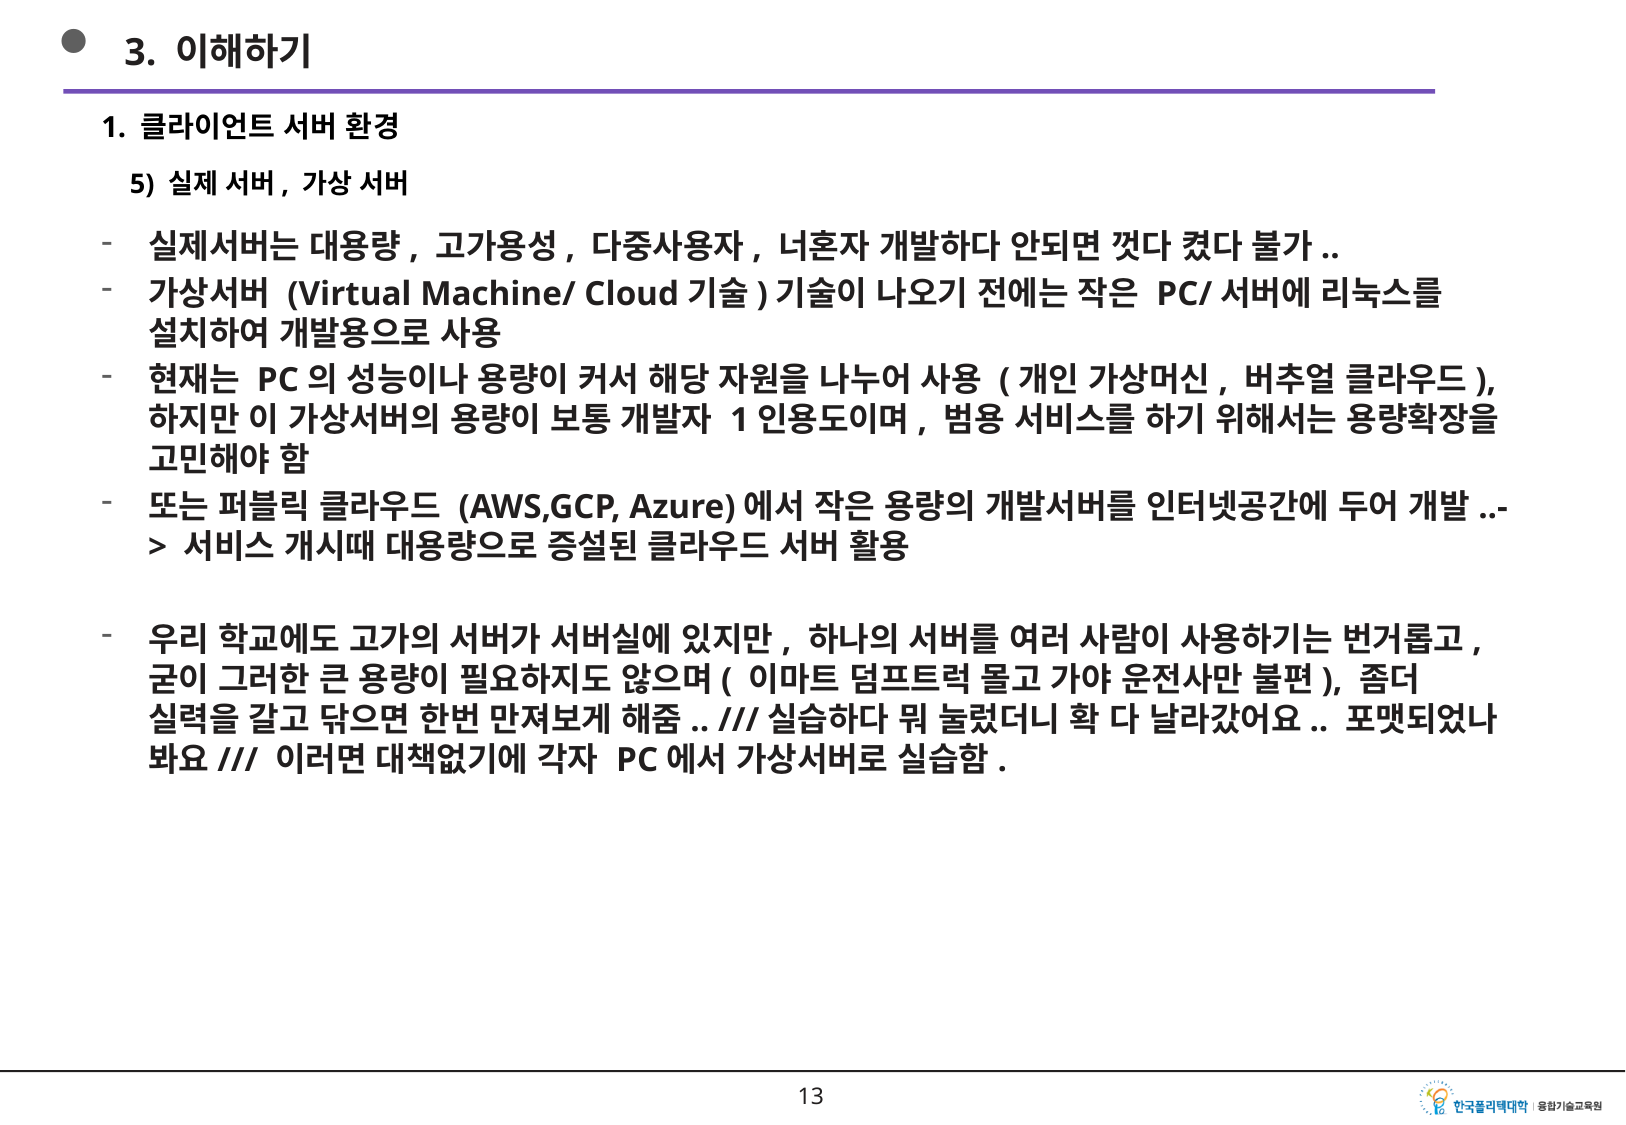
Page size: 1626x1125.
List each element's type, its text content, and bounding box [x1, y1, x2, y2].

text_box 3. 이해하기 [109, 20, 943, 87]
text_box [44, 0, 1604, 114]
text_box 실제서버는 대용량, 고가용성, 다중사용자, 너혼자 개발하다 안되면 껏다 켰다 불가.. 가상서버 (Virtual Machine/ Cloud기술)기술이 나오기 전에는 작은 PC/서버에 리눅스를 설치하여 개발용으로 사용 현재는 PC의 성능이나 용량이 커서 해당 자원을 나누어 사용 (개인 가상머신, 버추얼 클라우드), 하지만 이 가상서버의 용량이 보통 개발자 1인용도이며, 범용 서비스를 하기 위해서는 용량확장을 고민해야 함 또는 퍼블릭 클라우드 (AWS,GCP, Azure)에서 작은 용량의 개발서버를 인터넷공간에 두어 개발..-> 서비스 개시때 대용량으로 증설된 클라우드 서버 활용 우리 학교에도 고가의 서버가 서버실에 있지만, 하나의 서버를 여러 사람이 사용하기는 번거롭고, 굳이 그러한 큰 용량이 필요하지도 않으며( 이마트 덤프트럭 몰고 가야 운전사만 불편), 좀더 실력을 갈고 닦으면 한번 만져보게 해줌.. ///실습하다 뭐 눌렀더니 확 다 날라갔어요.. 포맷되었나 봐요/// 이러면 대책없기에 각자 PC에서 가상서버로 실습함. [86, 217, 1530, 786]
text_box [86, 88, 1001, 220]
text_box 12 [765, 1072, 857, 1123]
picture [1415, 1076, 1604, 1118]
